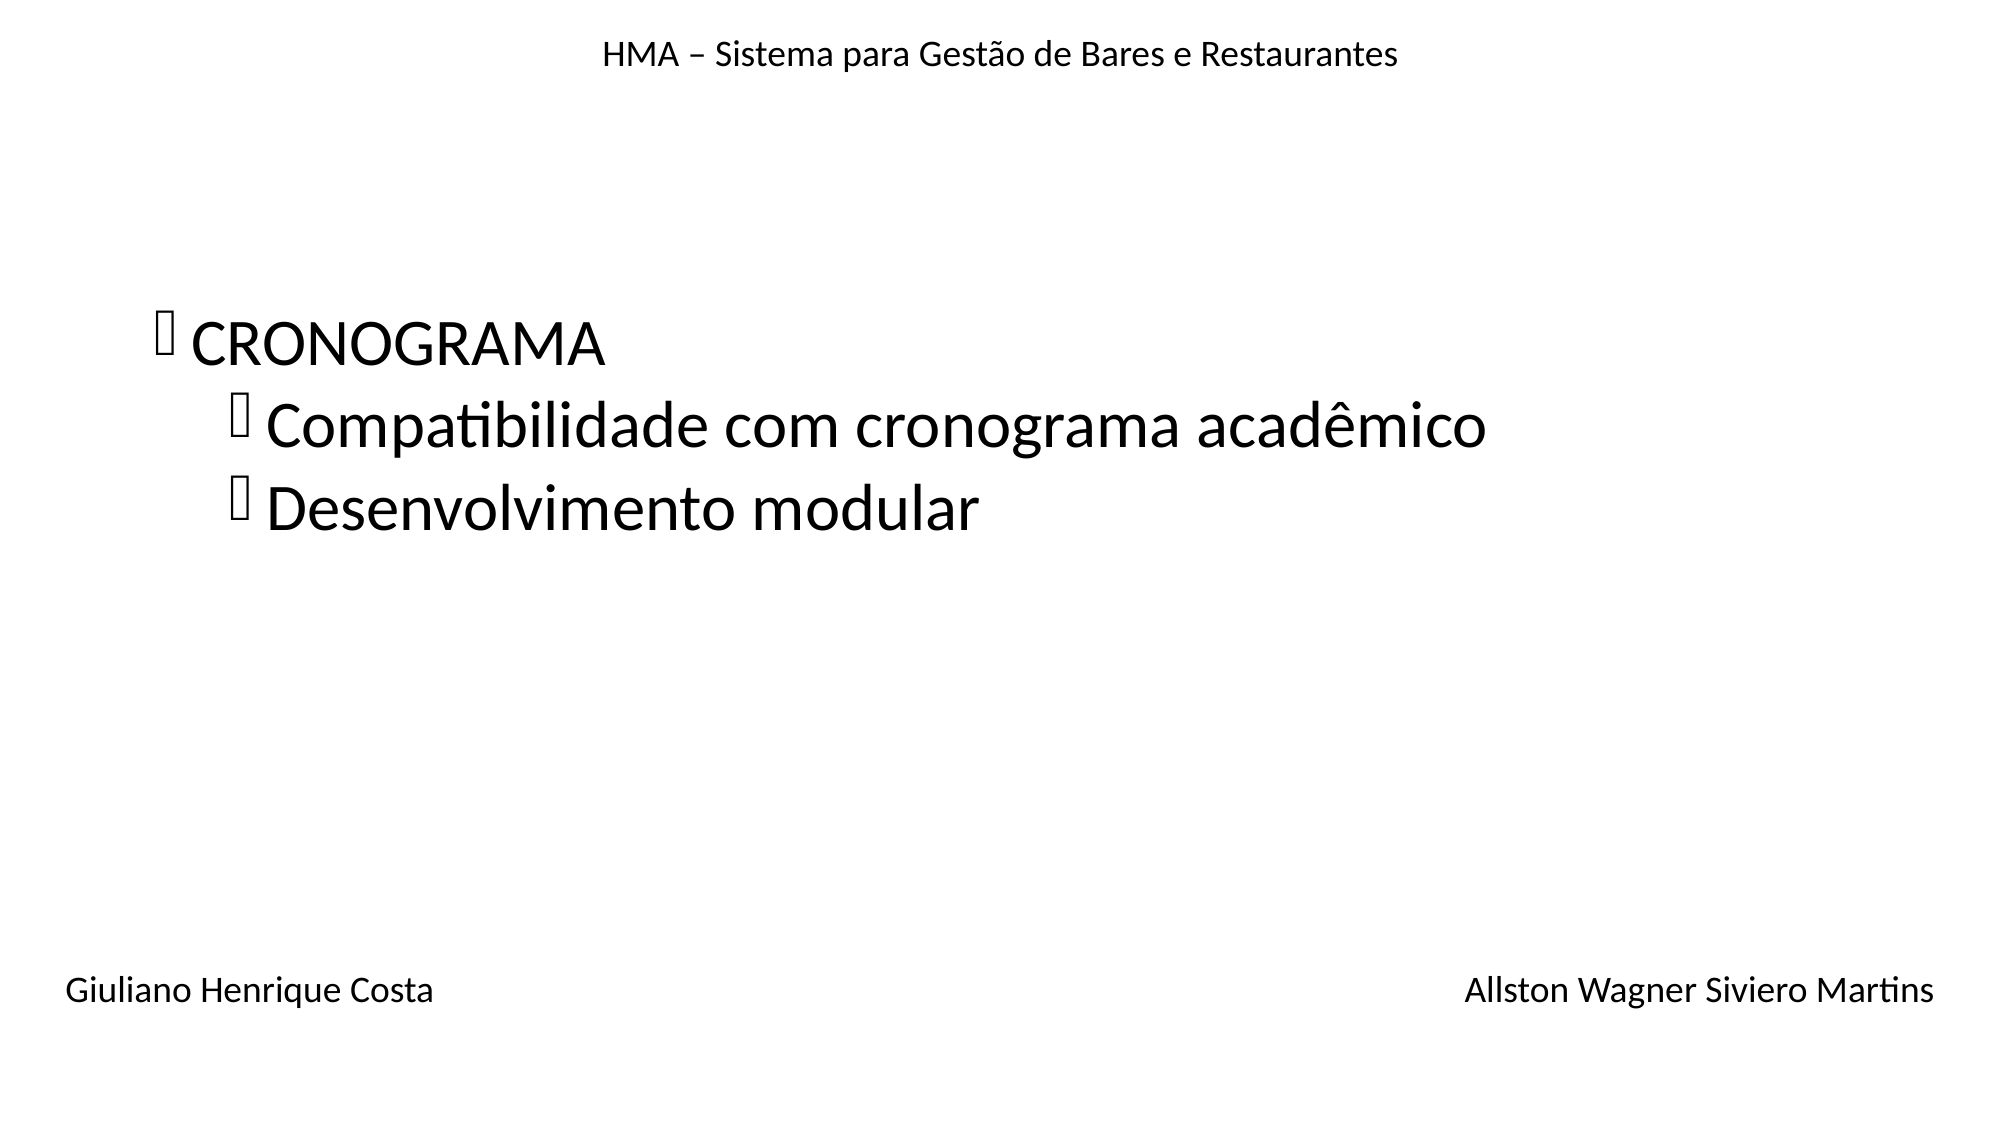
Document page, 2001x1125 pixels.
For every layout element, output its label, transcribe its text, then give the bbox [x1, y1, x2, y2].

text_box HMA – Sistema para Gestão de Bares e Restaurantes [587, 21, 1415, 82]
text_box Giuliano Henrique Costa [50, 957, 450, 1018]
list CRONOGRAMA Compatibilidade com cronograma acadêmico Desenvolvimento modular [138, 299, 1864, 1014]
text_box Allston Wagner Siviero Martins [1449, 957, 1950, 1018]
